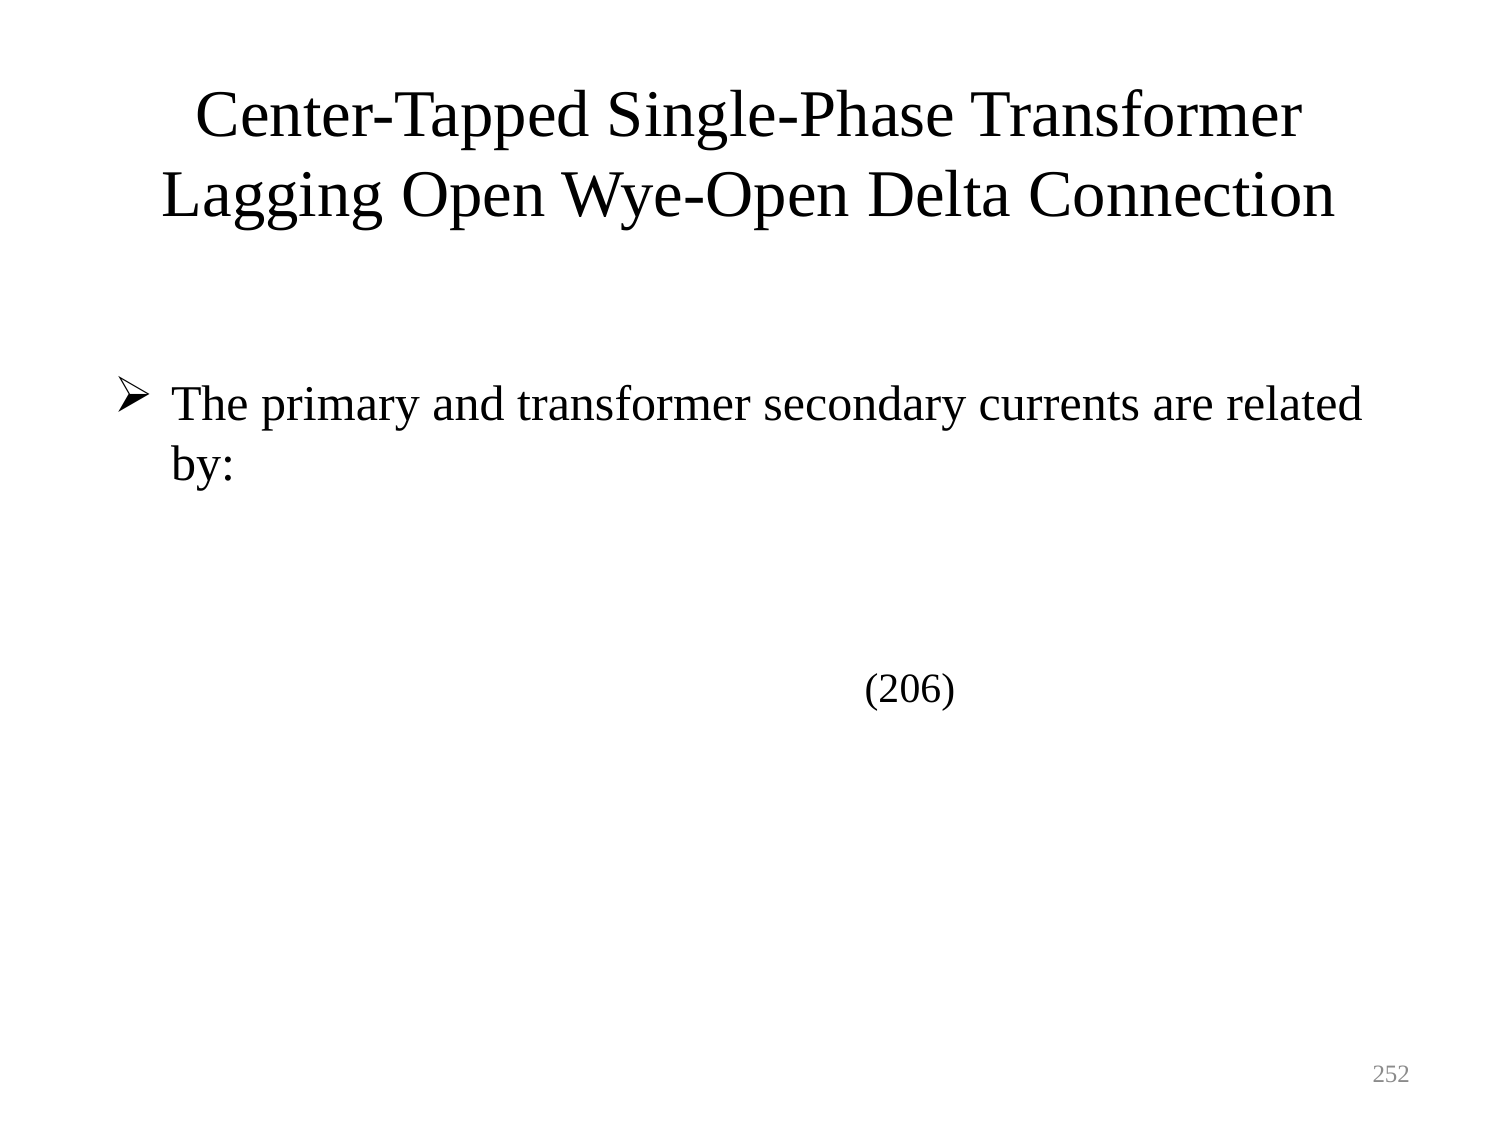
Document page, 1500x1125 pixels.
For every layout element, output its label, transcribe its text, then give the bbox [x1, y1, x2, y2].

text_box Center-Tapped Single-Phase Transformer Lagging Open Wye-Open Delta Connection [0, 62, 1500, 238]
slide_number 252 [1074, 1042, 1425, 1103]
